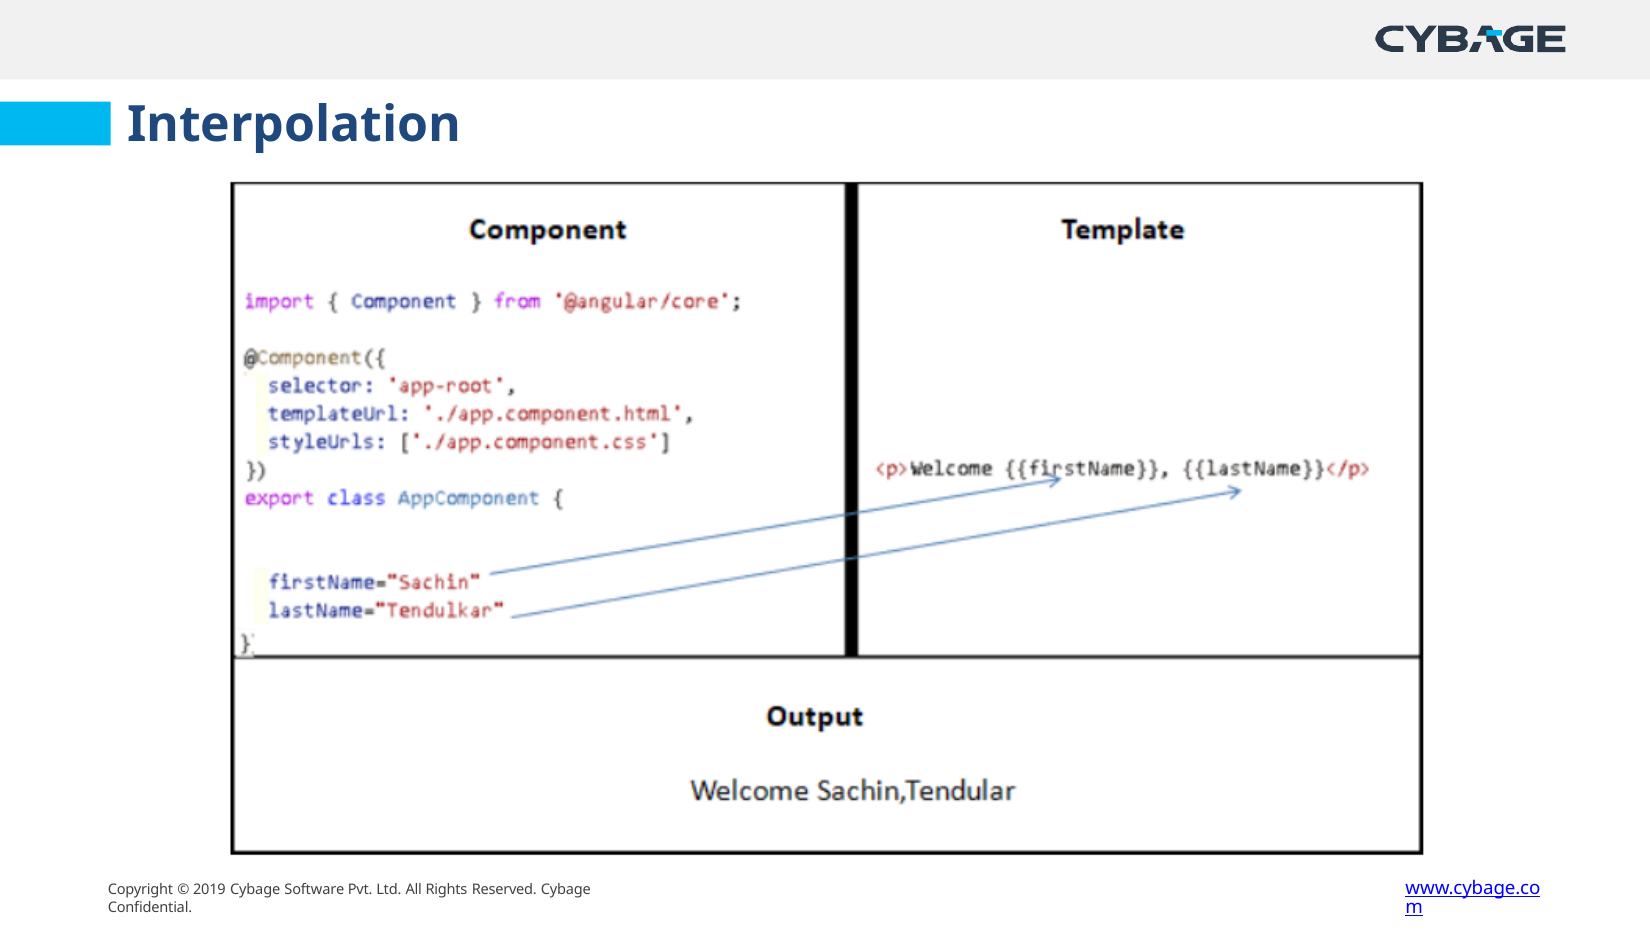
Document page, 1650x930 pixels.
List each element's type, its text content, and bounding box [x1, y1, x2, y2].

picture [212, 162, 1437, 878]
text_box www.cybage.com [1403, 872, 1551, 902]
text_box Interpolation [124, 89, 724, 152]
footer Copyright © 2019 Cybage Software Pvt. Ltd. All Rights Reserved. Cybage Confidential. [105, 877, 629, 930]
